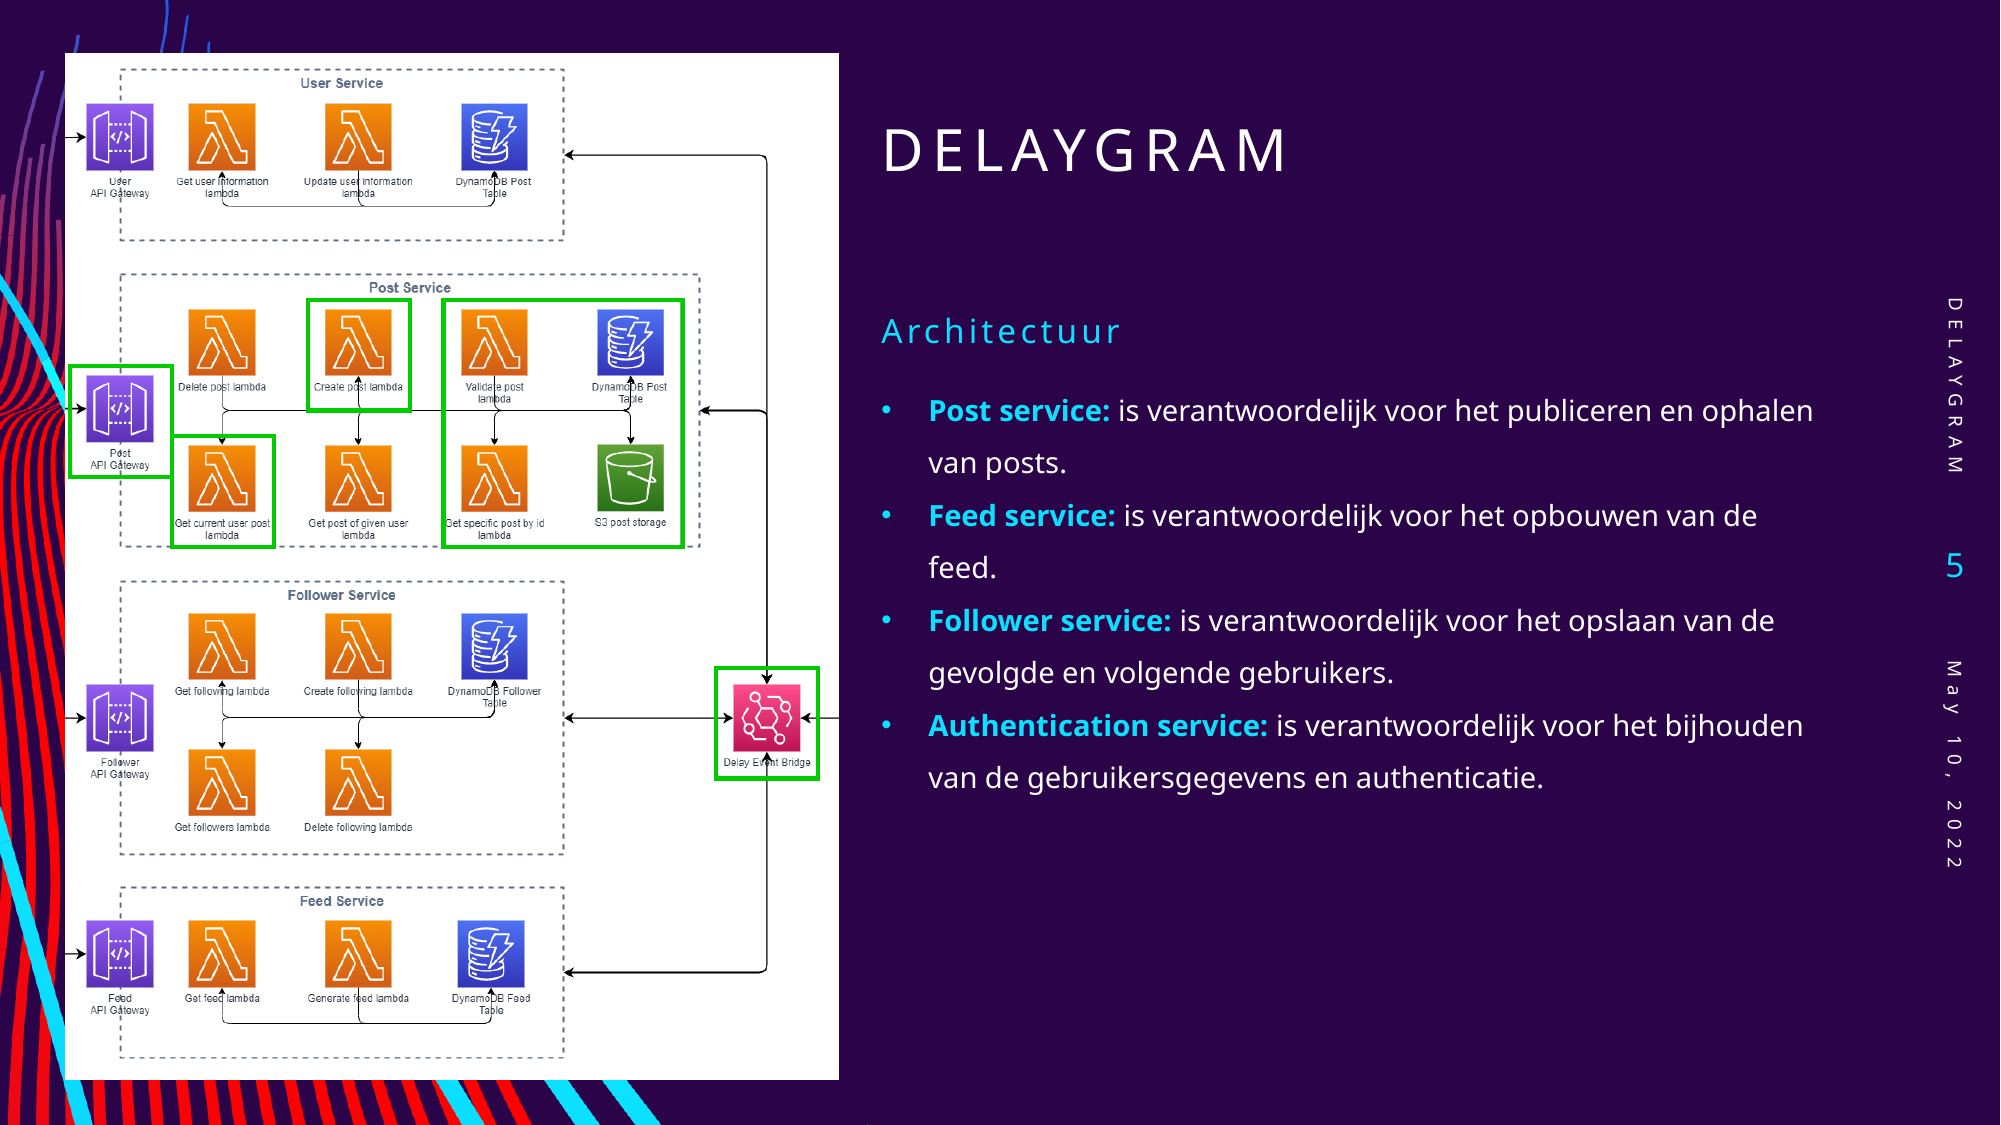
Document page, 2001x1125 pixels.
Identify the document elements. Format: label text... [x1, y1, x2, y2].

list Architectuur [866, 307, 1287, 367]
footer DELAYGRAM [1926, 33, 1987, 489]
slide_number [1925, 645, 1986, 1080]
picture [0, 0, 2000, 1125]
list Post service: is verantwoordelijk voor het publiceren en ophalen van posts. Feed service: is verantwoordelijk voor het opbouwen van de feed. Follower service: is verantwoordelijk voor het opslaan van de gevolgde en volgende gebruikers. Authentication service: is verantwoordelijk voor het bijhouden van de gebruikersgegevens en authenticatie. [866, 367, 1834, 940]
slide_number 5 [1889, 519, 1980, 615]
title Delaygram [866, 114, 1674, 224]
